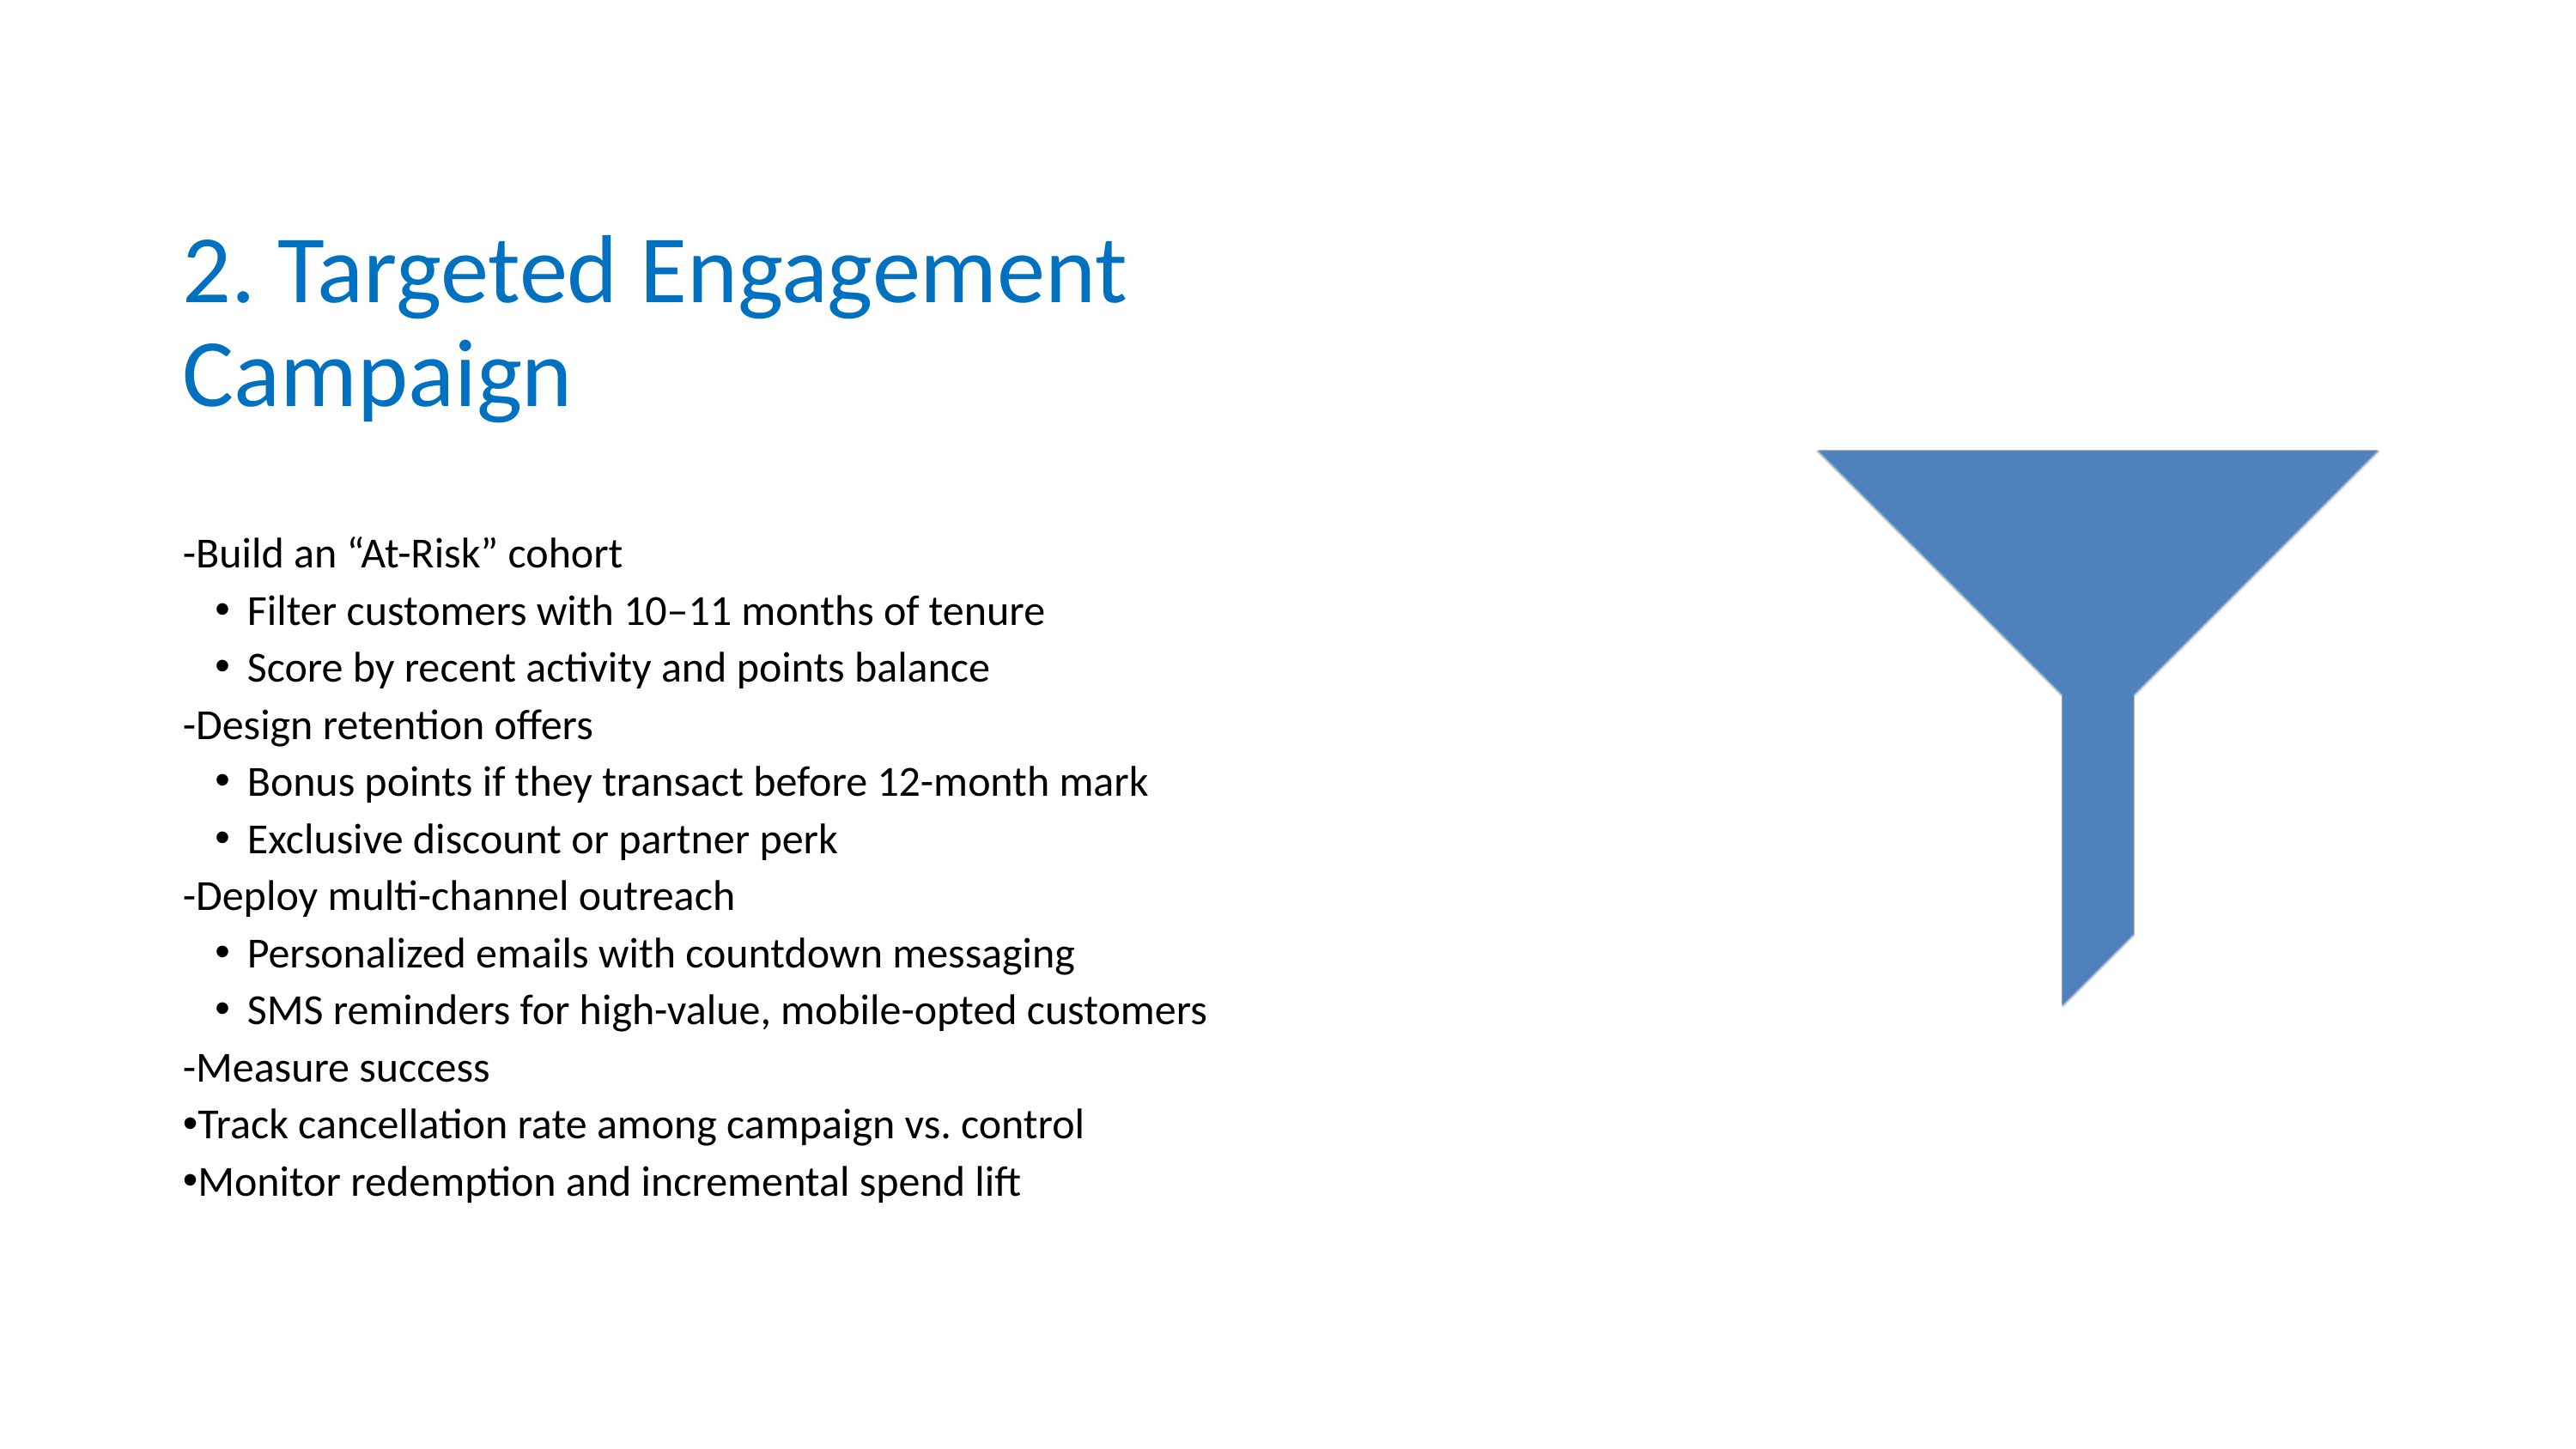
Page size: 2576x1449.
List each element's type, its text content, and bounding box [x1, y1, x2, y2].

list -Build an “At-Risk” cohort Filter customers with 10–11 months of tenure Score by recent activity and points balance -Design retention offers Bonus points if they transact before 12-month mark Exclusive discount or partner perk -Deploy multi-channel outreach Personalized emails with countdown messaging SMS reminders for high-value, mobile-opted customers -Measure success Track cancellation rate among campaign vs. control Monitor redemption and incremental spend lift [170, 511, 1222, 1281]
picture [1716, 343, 2482, 1109]
title 2. Targeted Engagement Campaign [170, 169, 1222, 477]
